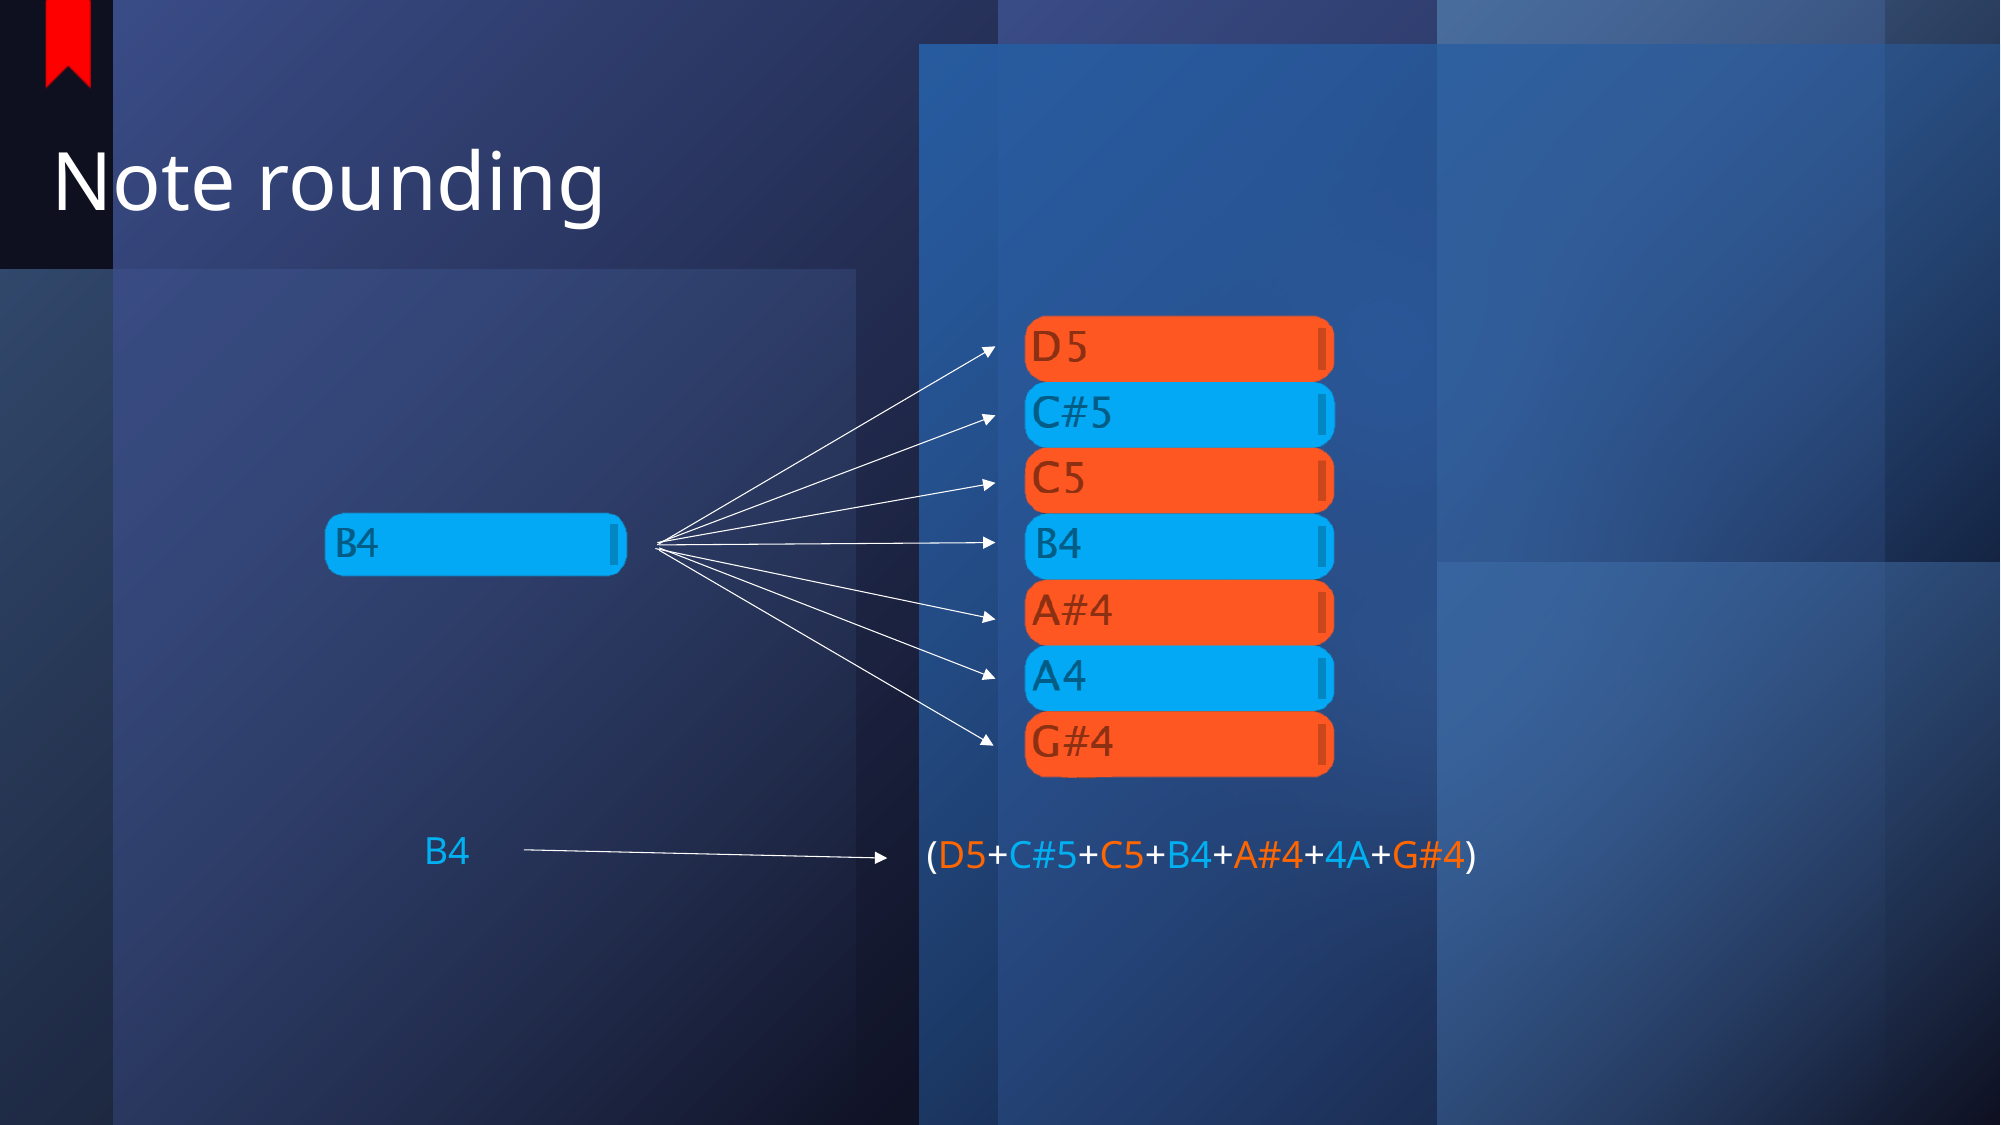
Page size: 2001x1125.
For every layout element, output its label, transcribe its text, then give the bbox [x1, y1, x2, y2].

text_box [655, 548, 659, 620]
picture [1020, 313, 1347, 793]
picture [14, 0, 123, 98]
picture [315, 499, 634, 590]
text_box B4 [408, 819, 508, 880]
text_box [523, 849, 888, 859]
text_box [659, 550, 994, 746]
text_box (D5+C#5+C5+B4+A#4+4A+G#4) [911, 823, 1525, 883]
text_box Note rounding [36, 132, 775, 236]
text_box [659, 547, 996, 679]
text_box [657, 346, 996, 545]
